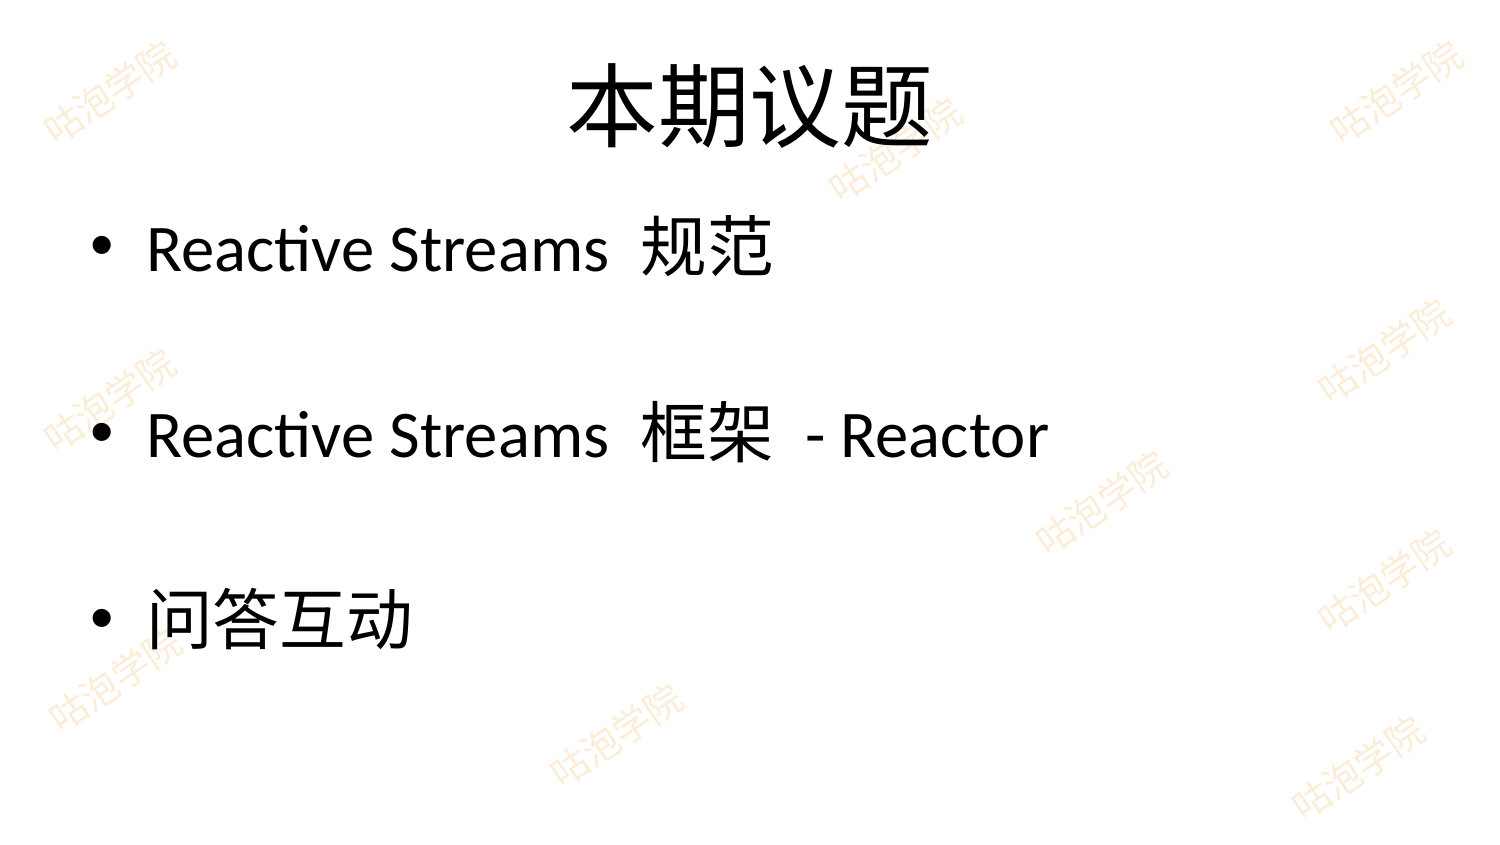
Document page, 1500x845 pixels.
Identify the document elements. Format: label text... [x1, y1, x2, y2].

title 本期议题 [75, 33, 1425, 175]
list Reactive Streams 规范 Reactive Streams 框架 - Reactor 问答互动 [75, 196, 1425, 754]
